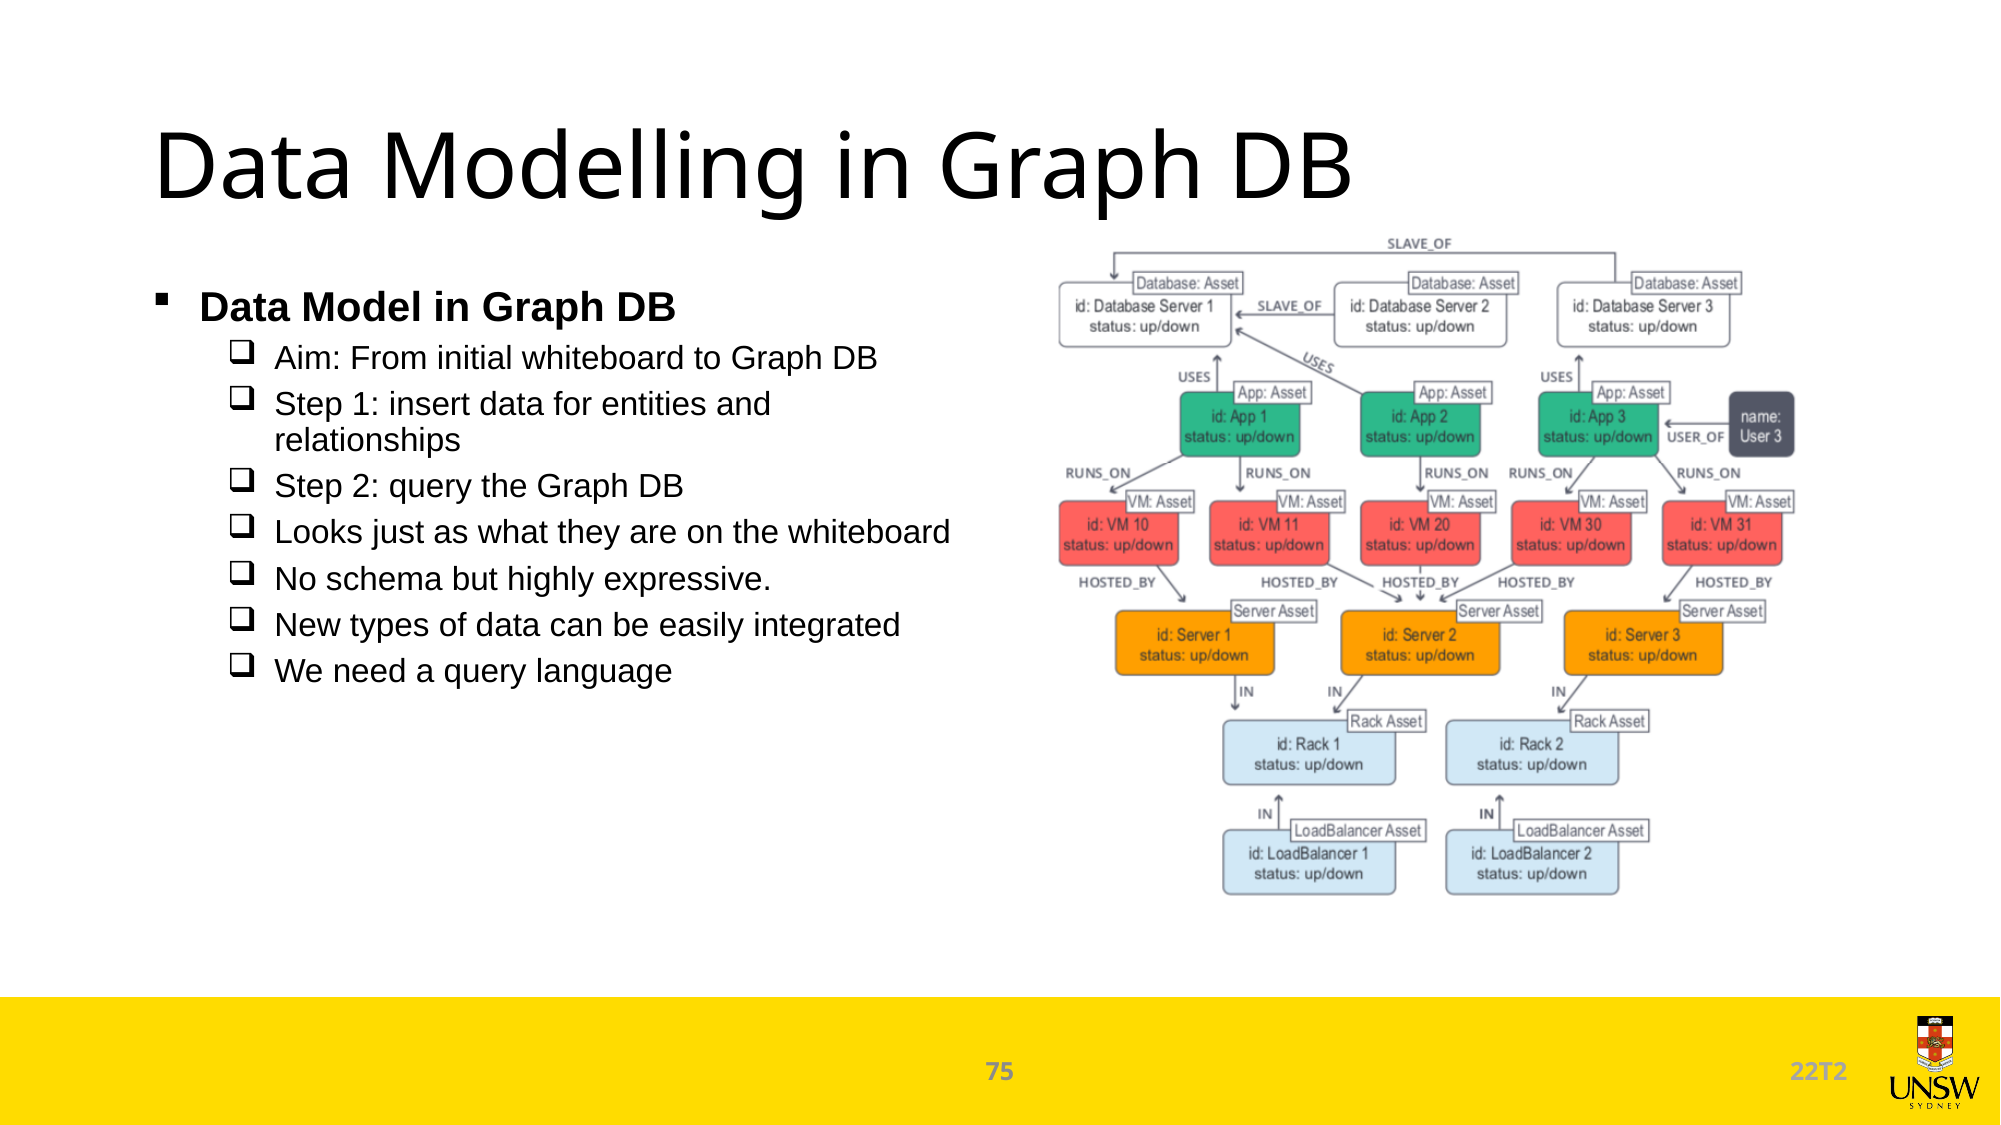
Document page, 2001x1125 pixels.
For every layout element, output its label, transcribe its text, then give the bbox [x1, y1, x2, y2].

title Data Modelling in Graph DB [137, 59, 1863, 278]
slide_number 75 [774, 1042, 1225, 1103]
footer 22T2 [1225, 1042, 1863, 1103]
picture [1039, 226, 1803, 899]
list Data Model in Graph DB Aim: From initial whiteboard to Graph DB Step 1: insert data for entities and relationships Step 2: query the Graph DB Looks just as what they are on the whiteboard No schema but highly expressive. New types of data can be easily integrated We need a query language [137, 277, 981, 992]
picture [1890, 1016, 1980, 1109]
